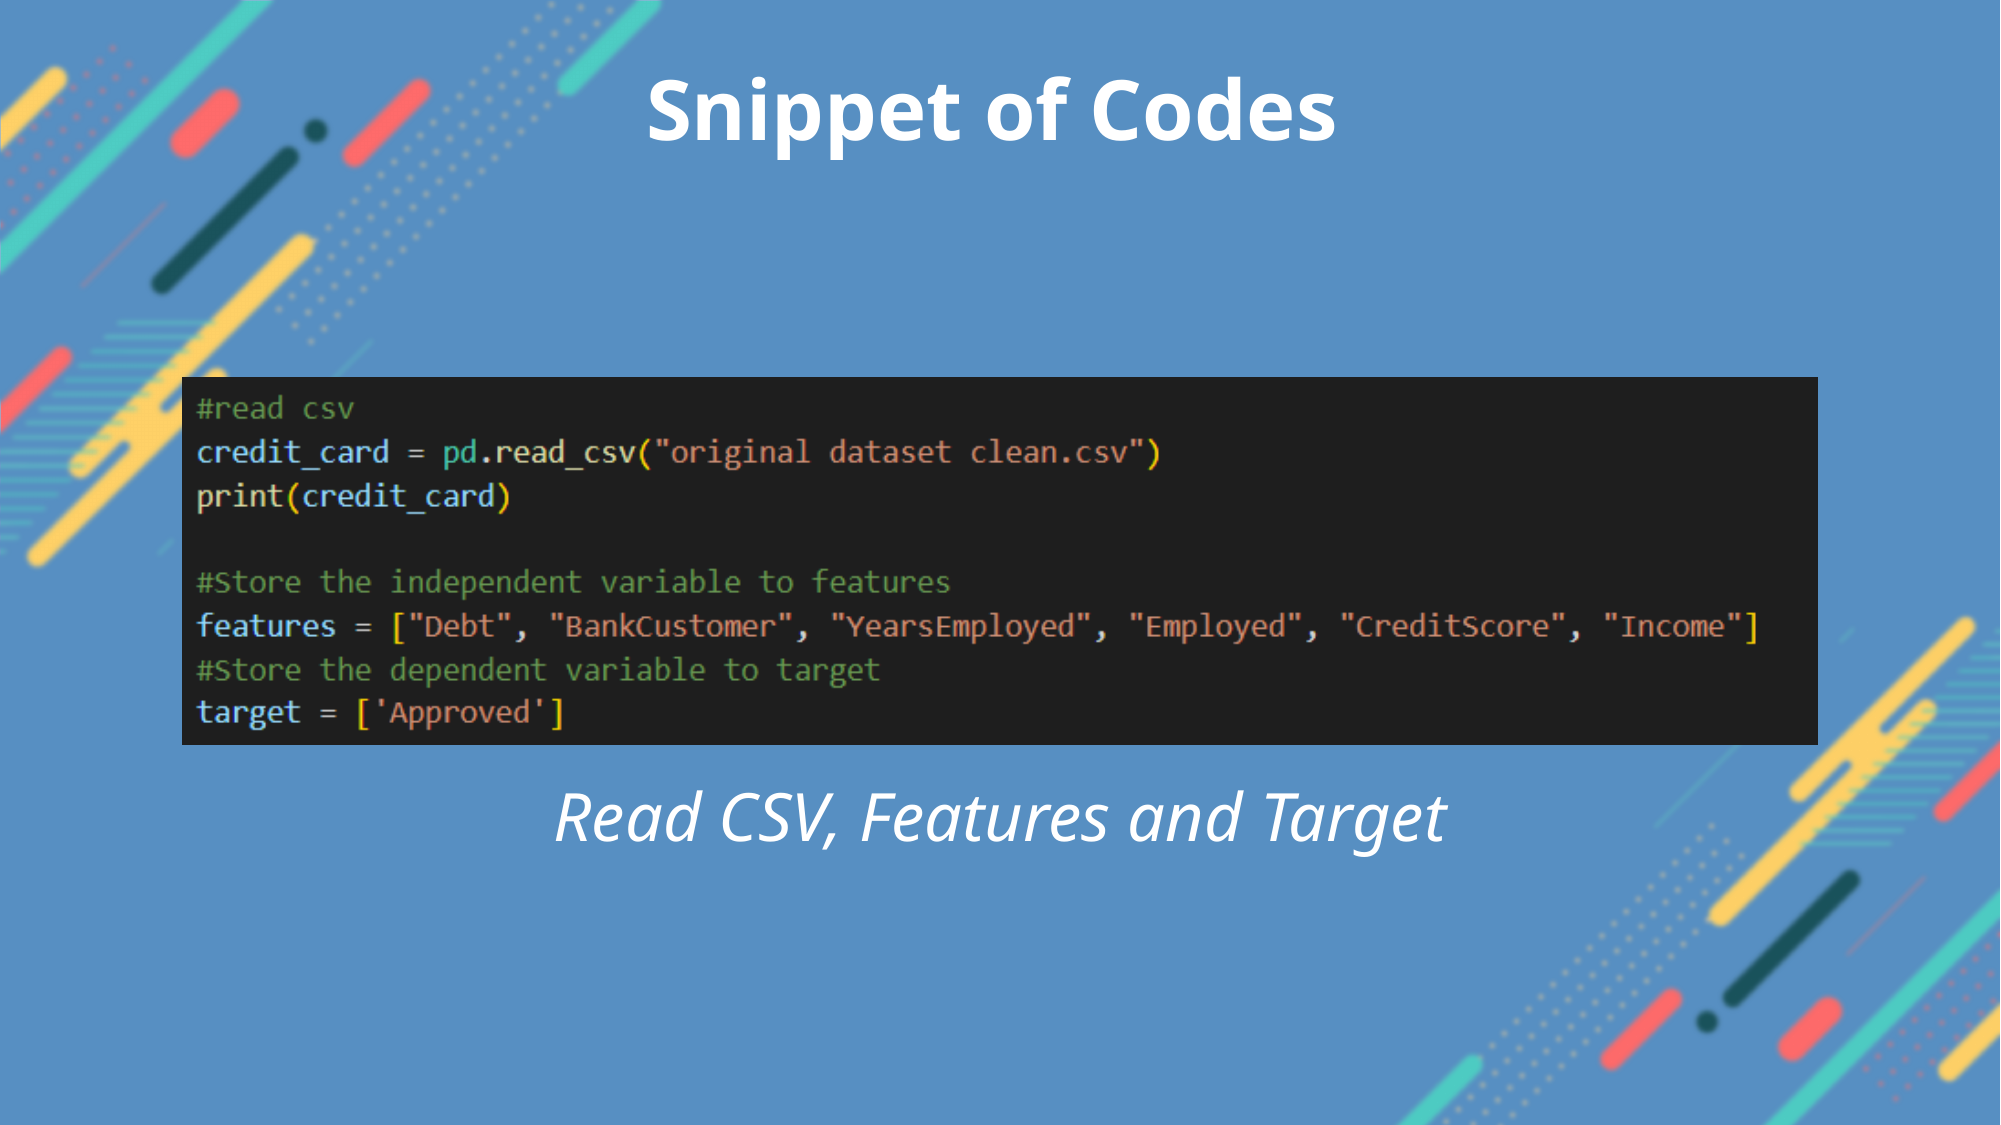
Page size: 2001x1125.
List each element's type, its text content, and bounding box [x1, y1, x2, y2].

text_box Read CSV, Features and Target [538, 767, 958, 862]
text_box Snippet of Codes [1122, 49, 1391, 165]
picture [0, 0, 2000, 1125]
